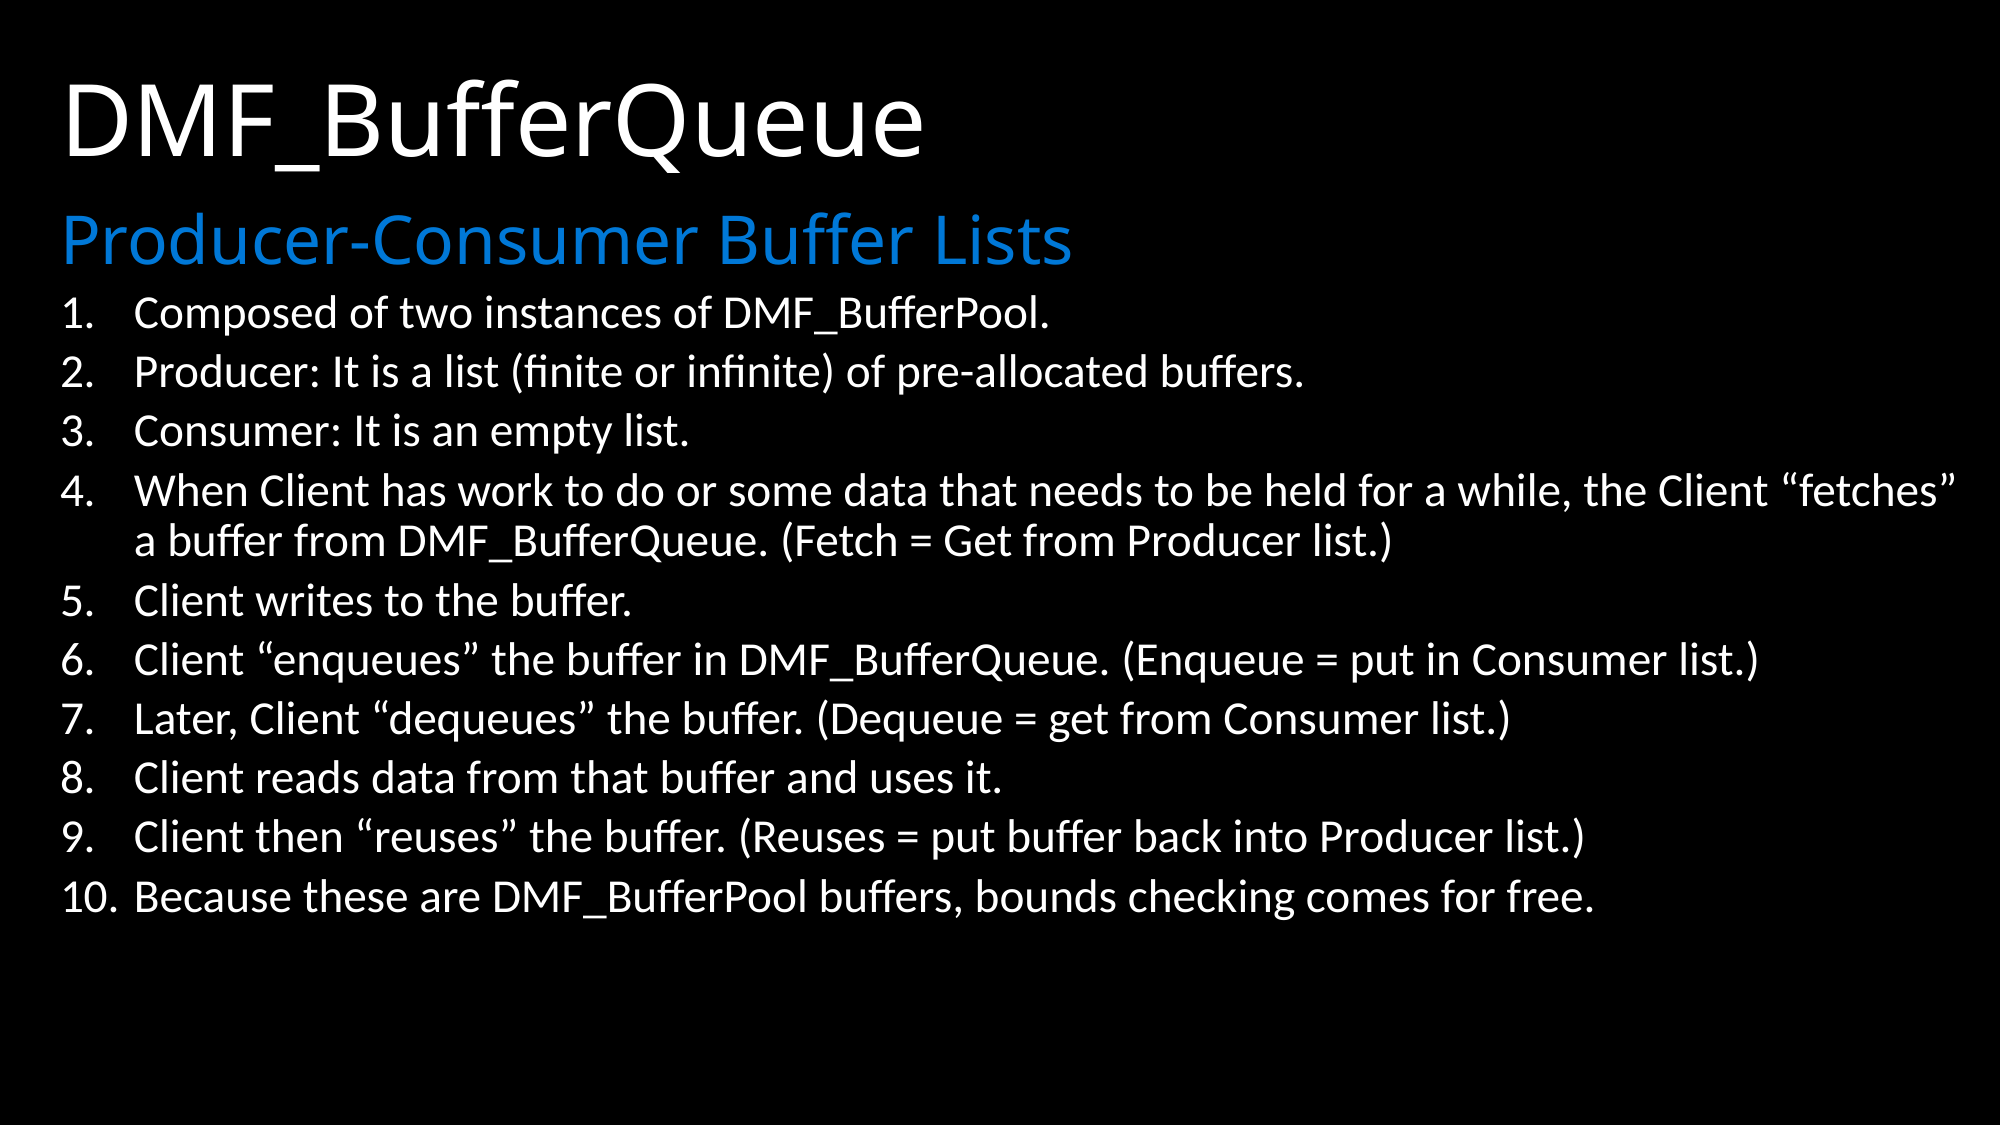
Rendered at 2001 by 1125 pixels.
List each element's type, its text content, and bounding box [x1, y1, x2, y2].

list Producer-Consumer Buffer Lists Composed of two instances of DMF_BufferPool. Producer: It is a list (finite or infinite) of pre-allocated buffers. Consumer: It is an empty list. When Client has work to do or some data that needs to be held for a while, the Client “fetches” a buffer from DMF_BufferQueue. (Fetch = Get from Producer list.) Client writes to the buffer. Client “enqueues” the buffer in DMF_BufferQueue. (Enqueue = put in Consumer list.) Later, Client “dequeues” the buffer. (Dequeue = get from Consumer list.) Client reads data from that buffer and uses it. Client then “reuses” the buffer. (Reuses = put buffer back into Producer list.) Because these are DMF_BufferPool buffers, bounds checking comes for free. [45, 198, 1981, 936]
title DMF_BufferQueue [45, 48, 1996, 199]
